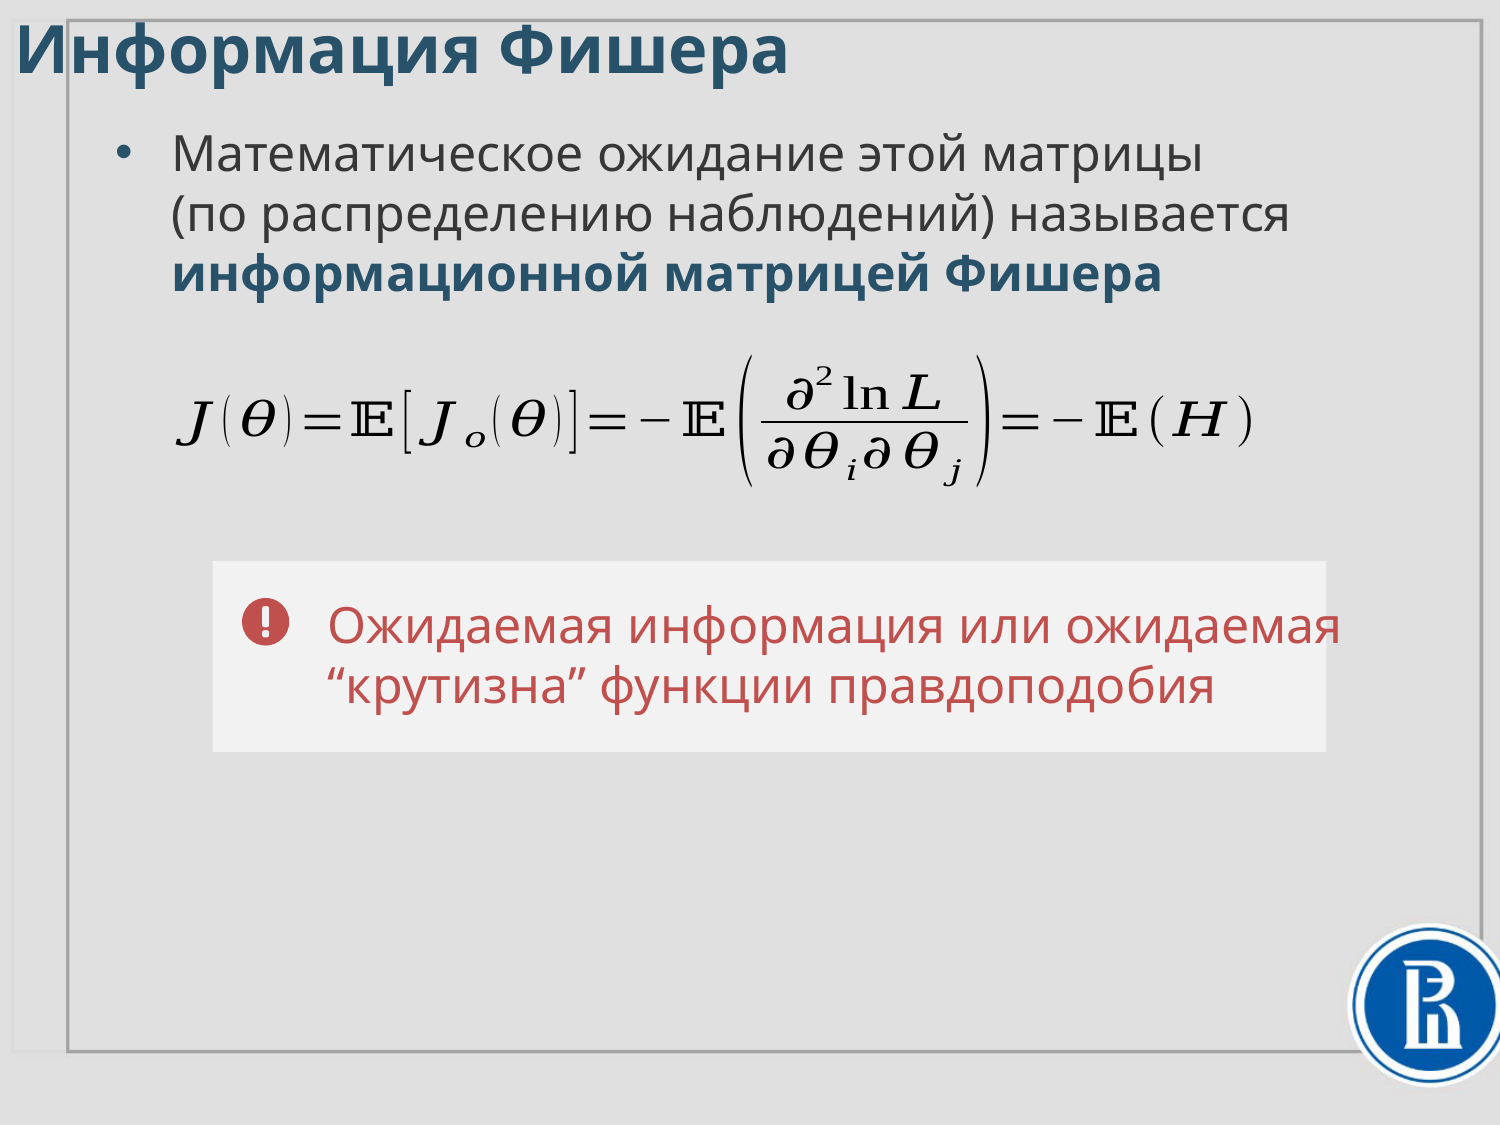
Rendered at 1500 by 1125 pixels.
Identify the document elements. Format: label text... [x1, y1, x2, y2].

text_box [212, 560, 1327, 753]
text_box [241, 585, 1427, 723]
text_box Информация Фишера [0, 0, 1500, 96]
picture [0, 96, 1500, 1125]
text_box Математическое ожидание этой матрицы (по распределению наблюдений) называется информационной матрицей Фишера [100, 113, 1447, 549]
